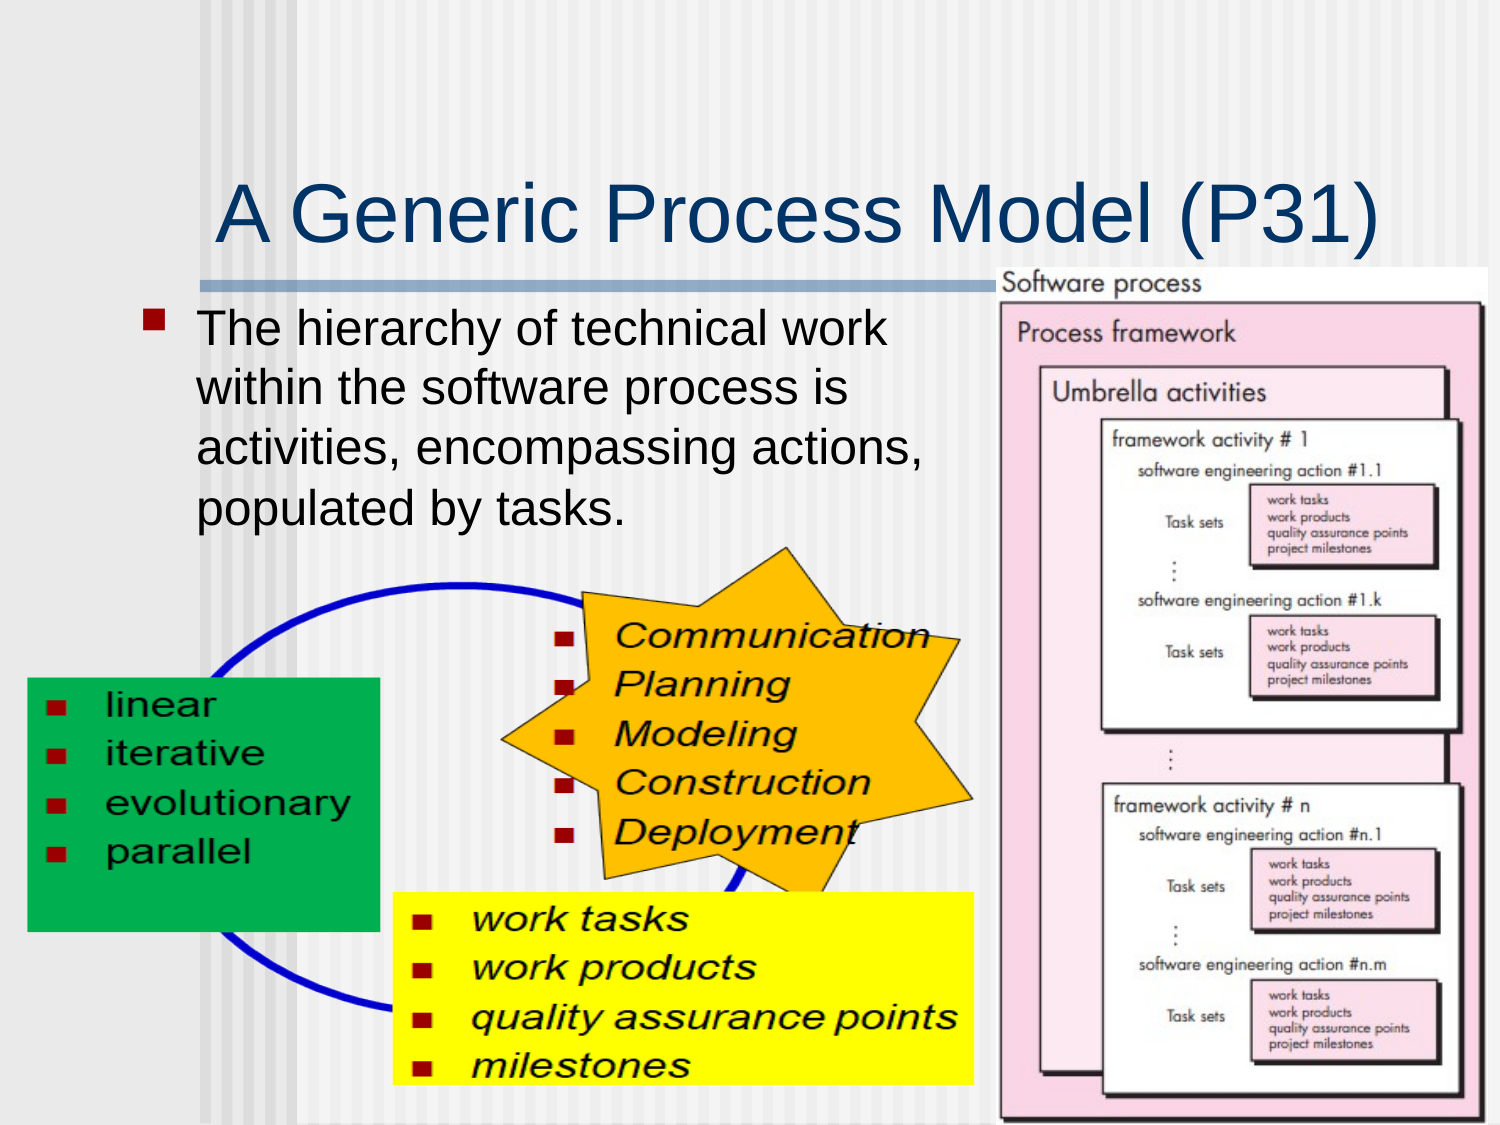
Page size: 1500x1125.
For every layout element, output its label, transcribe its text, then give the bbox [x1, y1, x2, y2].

picture [996, 266, 1488, 1125]
picture [24, 545, 985, 1106]
title A Generic Process Model (P31) [200, 162, 1500, 268]
list The hierarchy of technical work within the software process is activities, encompassing actions, populated by tasks. [125, 287, 991, 538]
